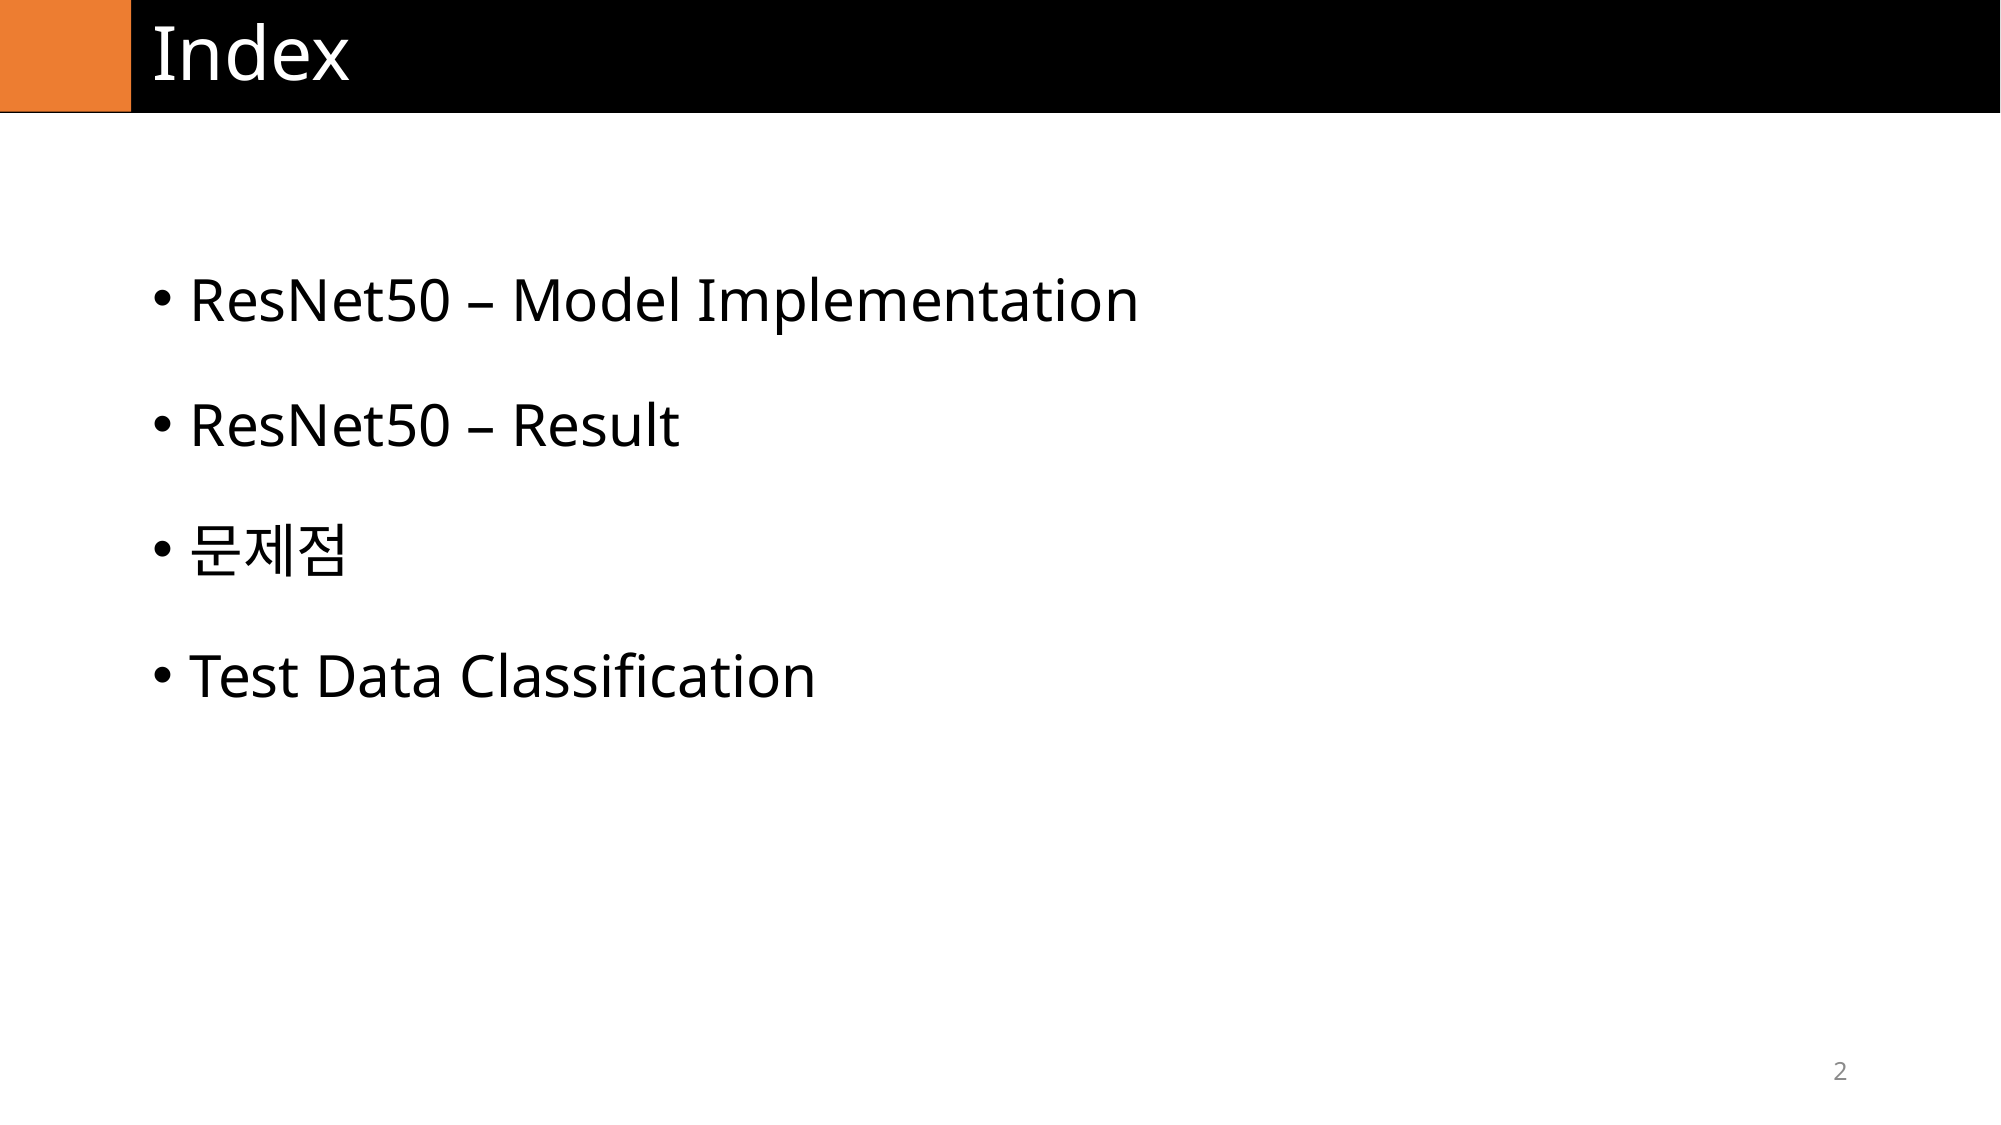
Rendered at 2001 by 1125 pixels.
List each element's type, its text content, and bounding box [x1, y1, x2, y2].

title Index [137, 0, 2000, 112]
list ResNet50 – Model Implementation ResNet50 – Result 문제점 Test Data Classification [137, 220, 1863, 935]
slide_number 2 [1412, 1042, 1863, 1103]
